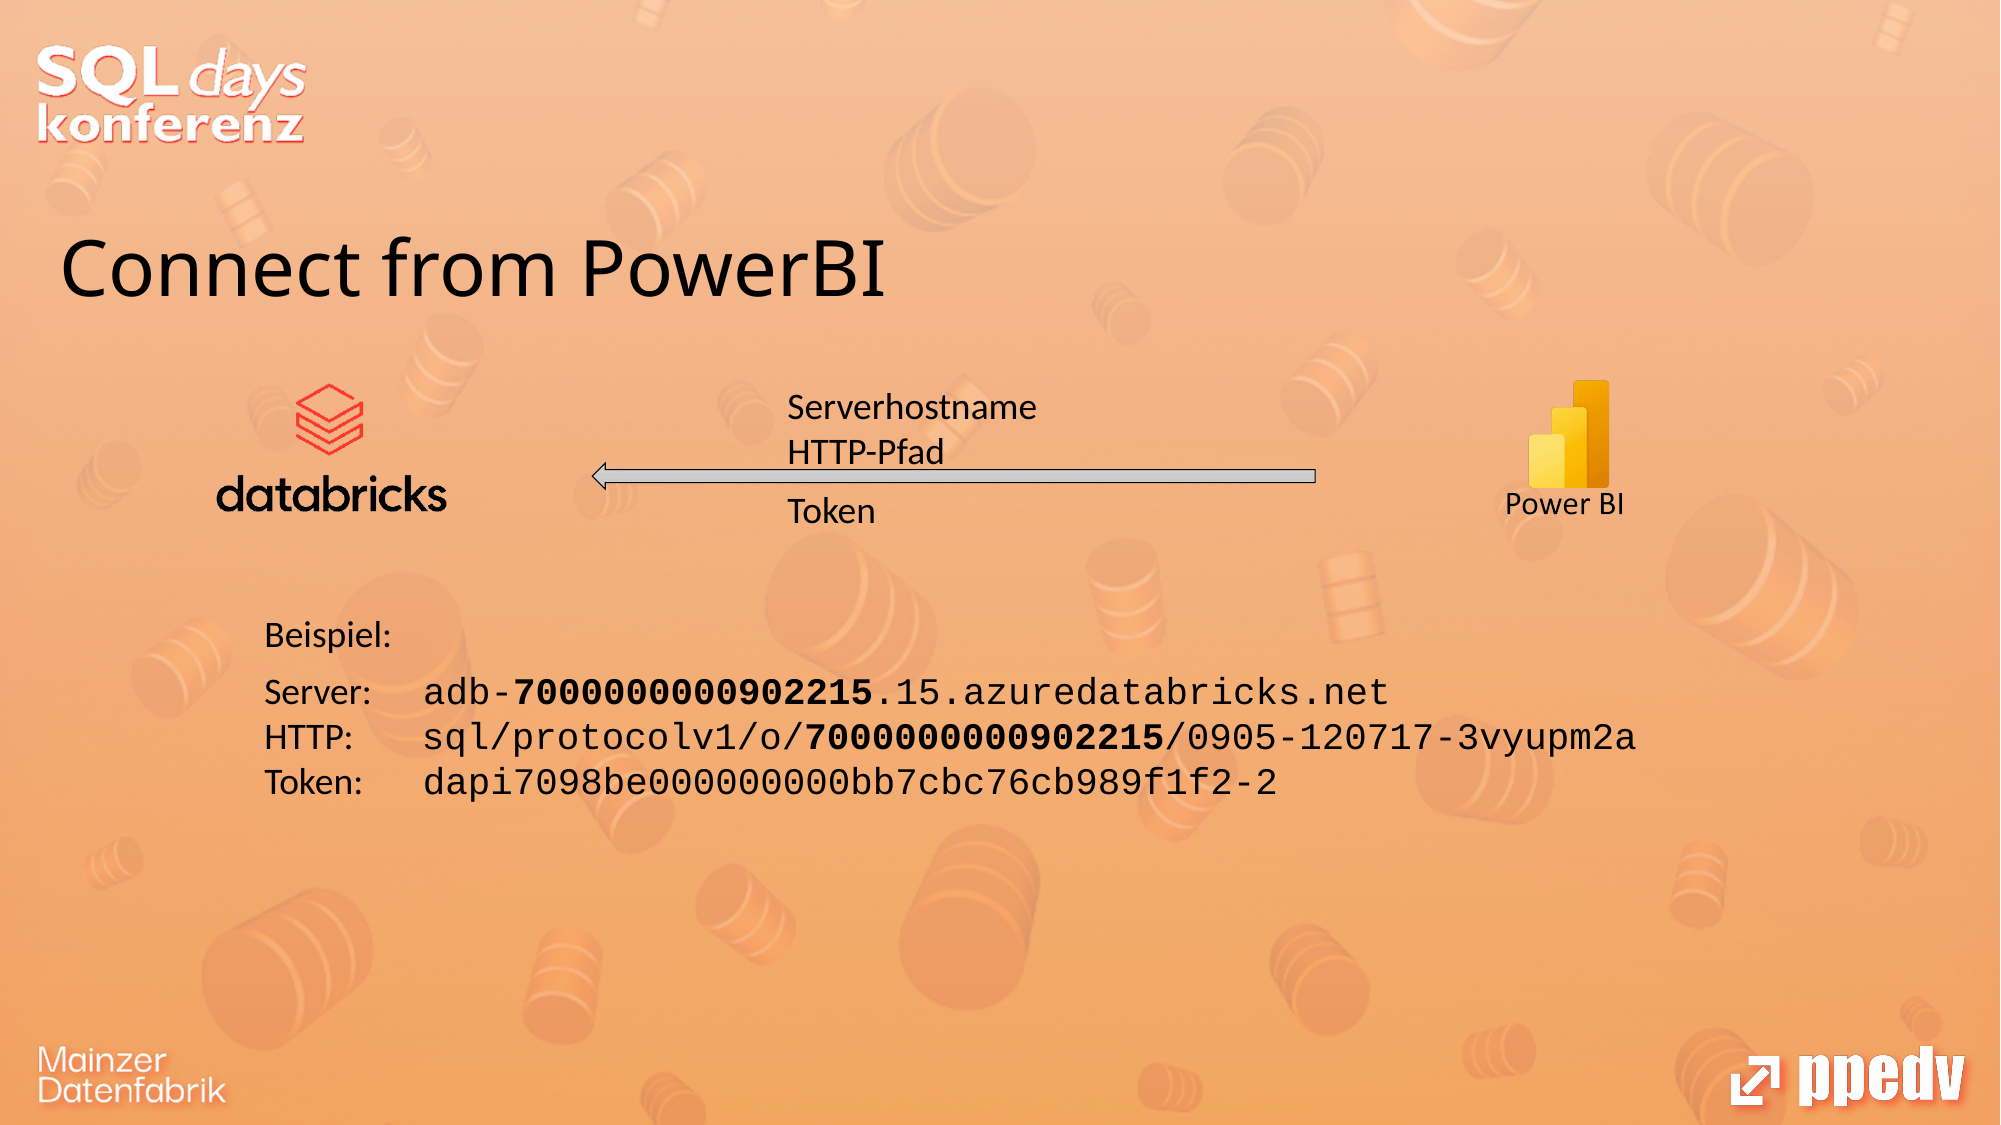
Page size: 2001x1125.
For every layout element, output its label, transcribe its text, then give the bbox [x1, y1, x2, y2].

text_box Beispiel: Server: adb-7000000000902215.15.azuredatabricks.net HTTP: sql/protocolv1/o/7000000000902215/0905-120717-3vyupm2a Token: dapi7098be000000000bb7cbc76cb989f1f2-2 [249, 602, 1771, 810]
text_box [1273, 469, 1316, 484]
picture [1731, 1046, 1965, 1106]
picture [17, 35, 325, 169]
picture [1437, 374, 1696, 520]
title Connect from PowerBI [44, 220, 1544, 321]
text_box [591, 461, 772, 491]
text_box Token [772, 479, 1273, 539]
text_box Serverhostname HTTP-Pfad [772, 374, 1273, 479]
picture [183, 369, 479, 525]
picture [16, 958, 248, 1125]
